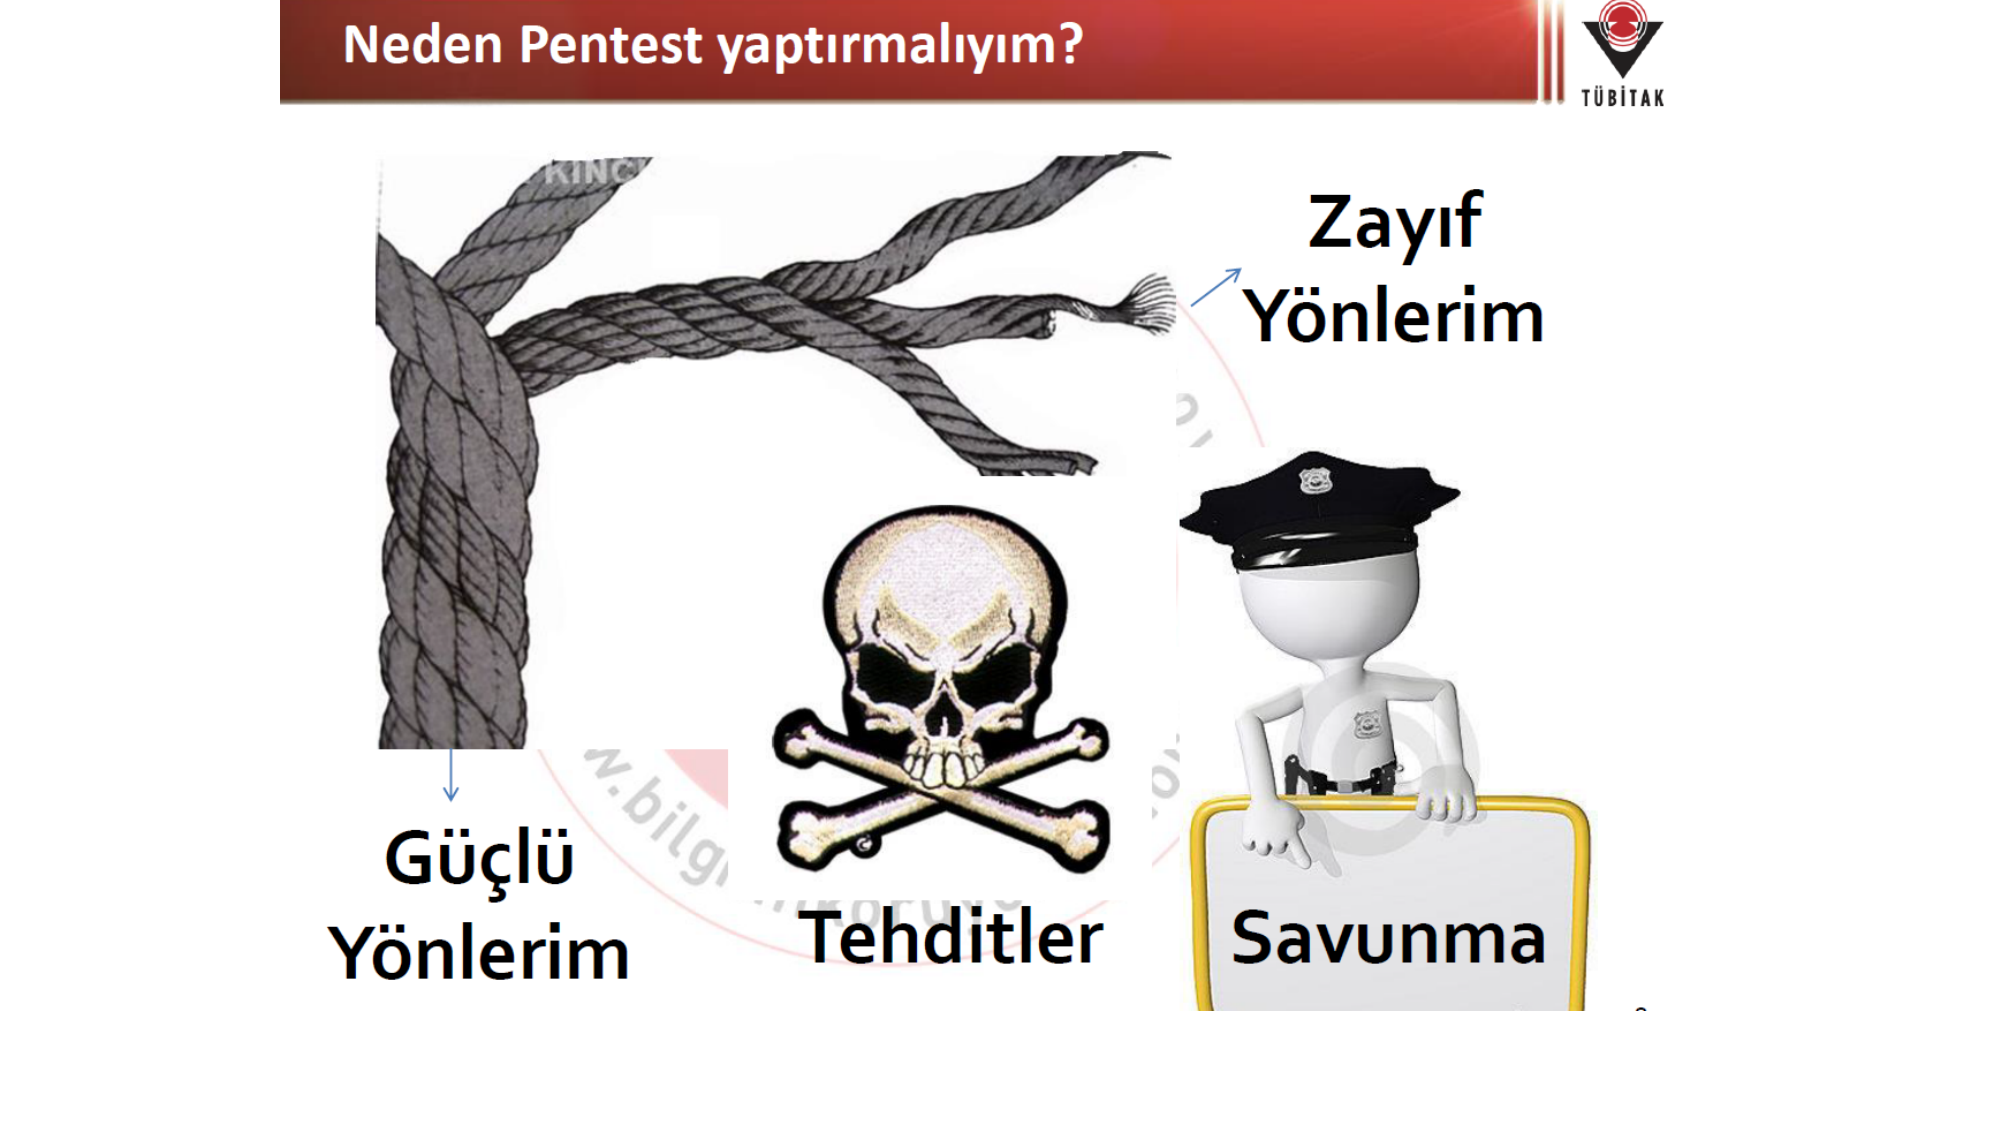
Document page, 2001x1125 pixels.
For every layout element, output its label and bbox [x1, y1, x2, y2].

picture [280, 0, 1667, 1011]
